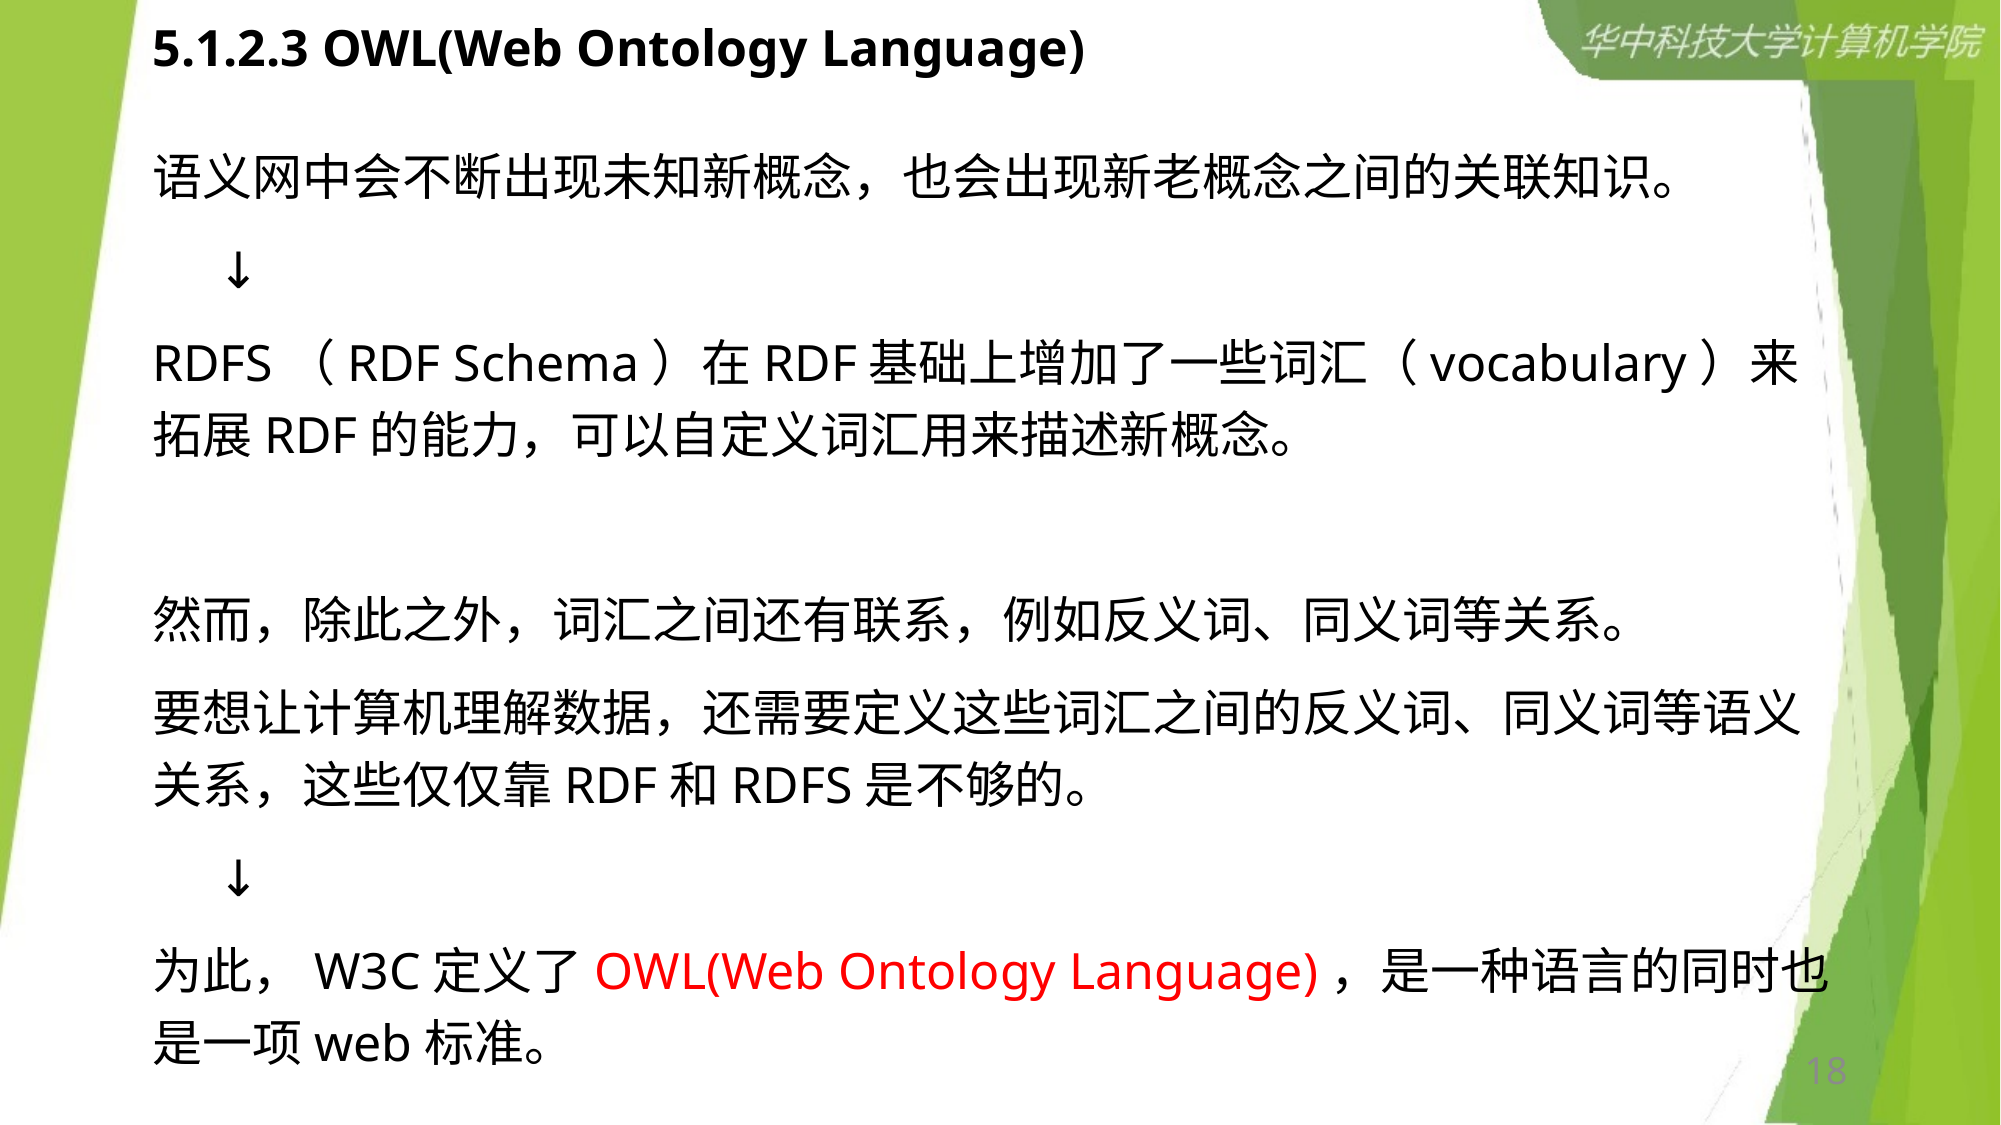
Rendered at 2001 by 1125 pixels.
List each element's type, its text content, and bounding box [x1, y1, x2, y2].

slide_number 18 [1412, 1042, 1863, 1103]
title 5.1.2.3 OWL(Web Ontology Language) [137, 0, 1863, 126]
picture [0, 0, 2001, 1125]
list 语义网中会不断出现未知新概念，也会出现新老概念之间的关联知识。 ↓ RDFS（RDF Schema）在RDF基础上增加了一些词汇（vocabulary）来拓展RDF的能力，可以自定义词汇用来描述新概念。 然而，除此之外，词汇之间还有联系，例如反义词、同义词等关系。 要想让计算机理解数据，还需要定义这些词汇之间的反义词、同义词等语义关系，这些仅仅靠RDF和RDFS是不够的。 ↓ 为此，W3C定义了OWL(Web Ontology Language)，是一种语言的同时也是一项web标准。 [137, 126, 1863, 1077]
